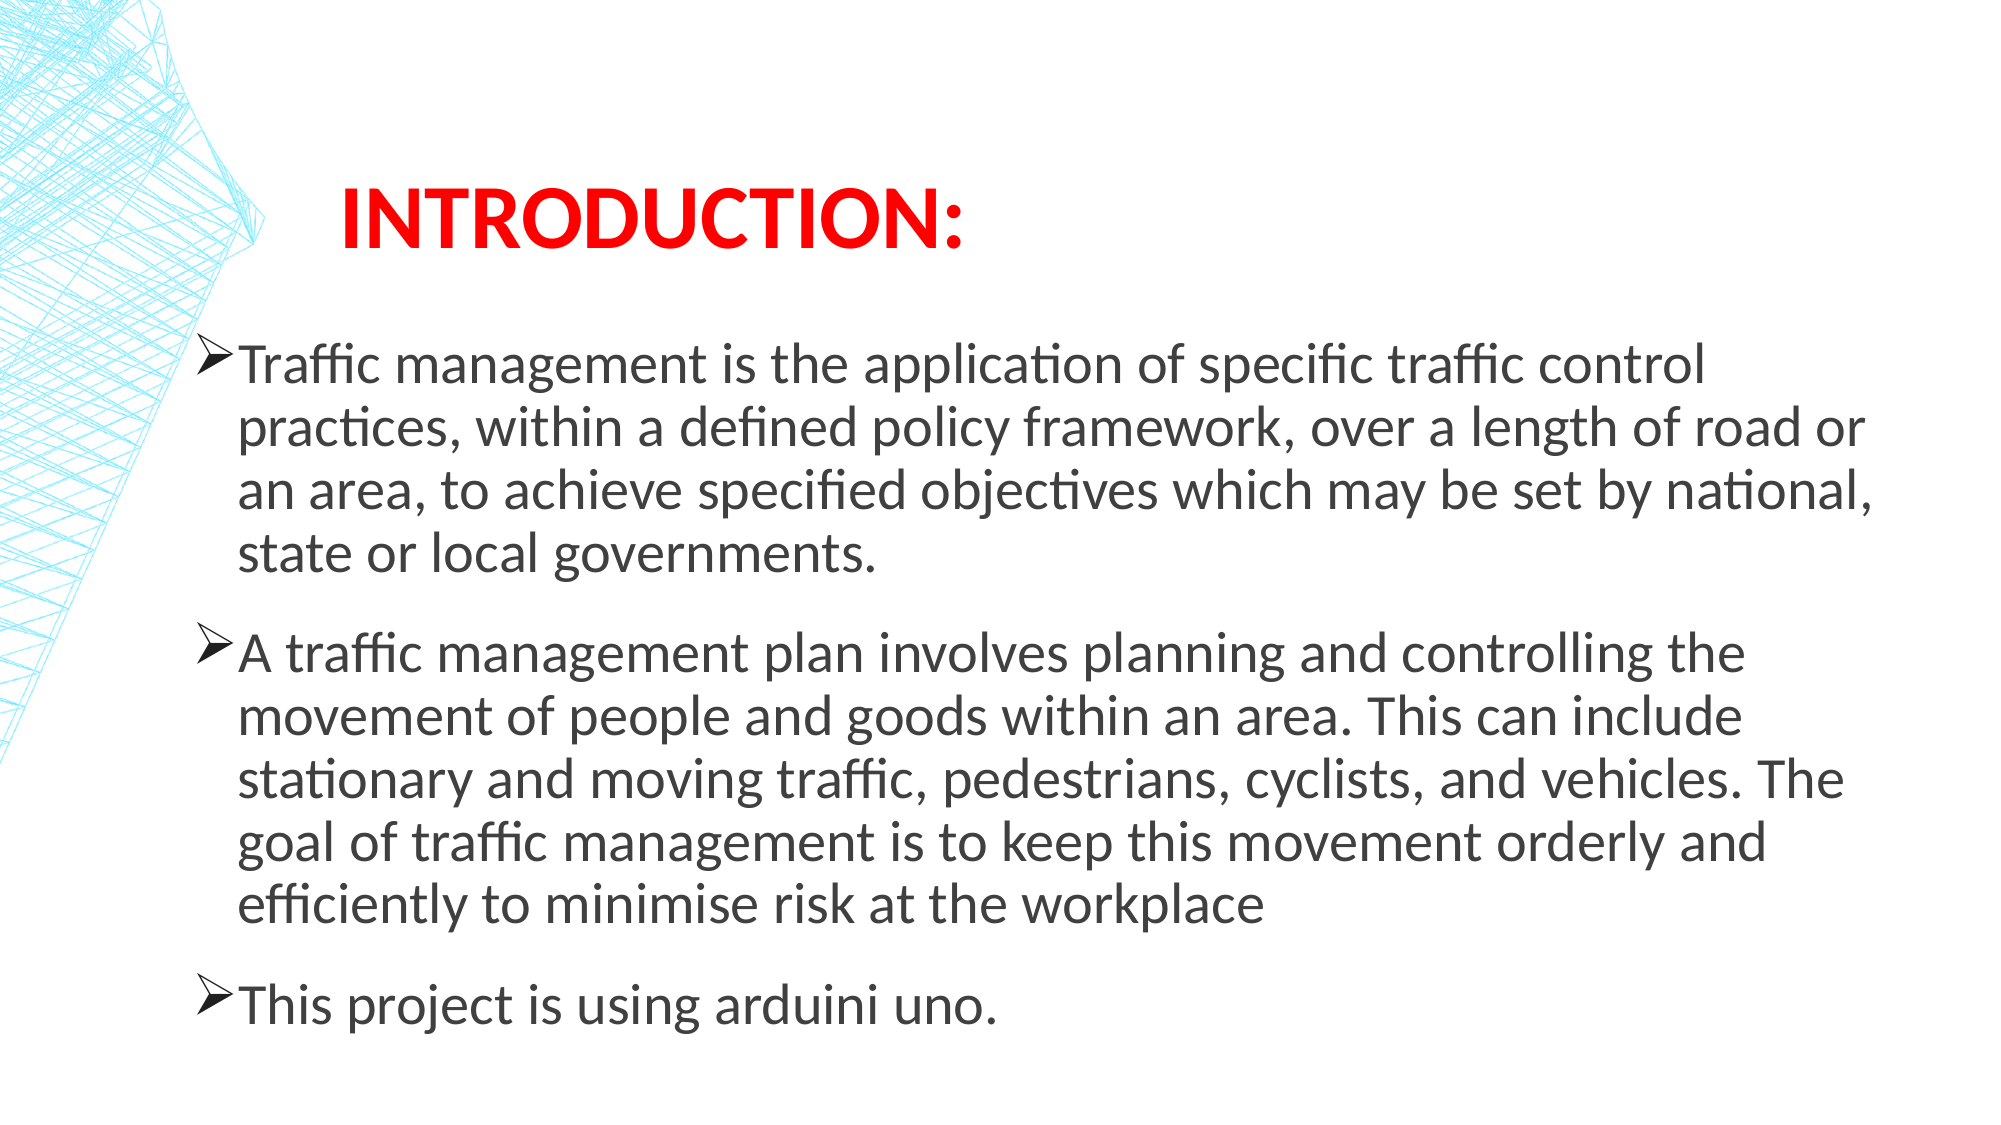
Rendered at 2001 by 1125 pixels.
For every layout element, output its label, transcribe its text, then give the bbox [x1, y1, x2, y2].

title Introduction: [324, 62, 1863, 275]
list Traffic management is the application of specific traffic control practices, within a defined policy framework, over a length of road or an area, to achieve specified objectives which may be set by national, state or local governments. A traffic management plan involves planning and controlling the movement of people and goods within an area. This can include stationary and moving traffic, pedestrians, cyclists, and vehicles. The goal of traffic management is to keep this movement orderly and efficiently to minimise risk at the workplace This project is using arduini uno. [176, 326, 1929, 1062]
picture [0, 0, 2001, 1125]
